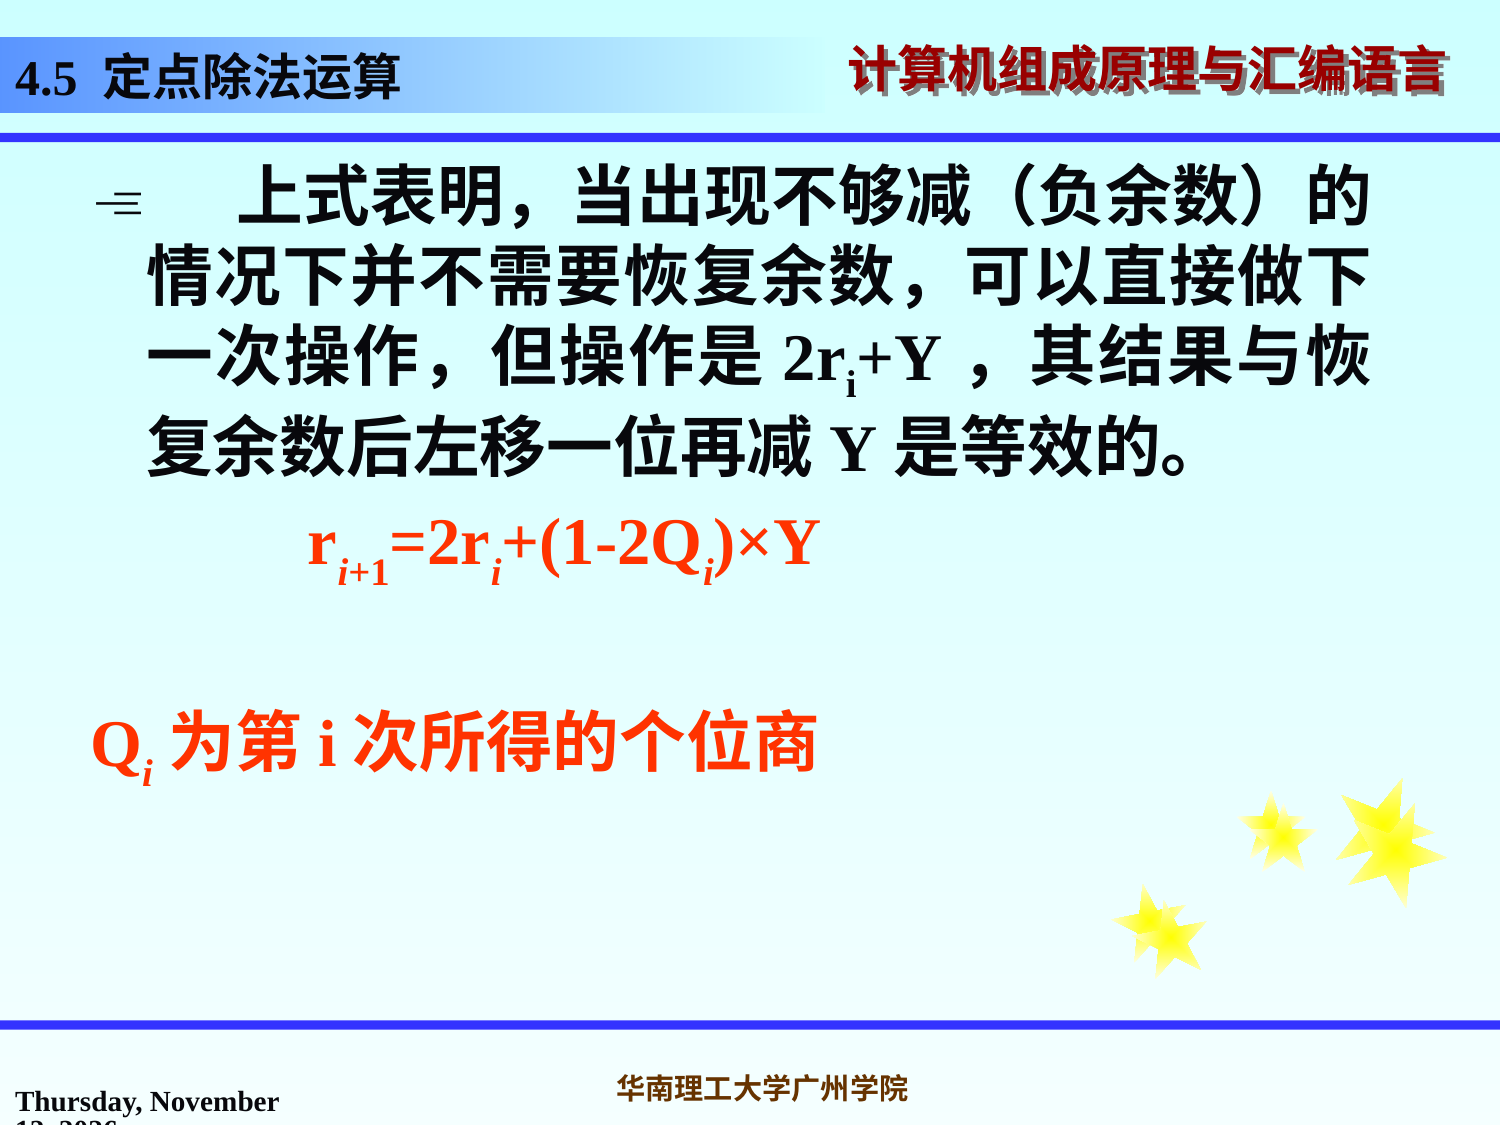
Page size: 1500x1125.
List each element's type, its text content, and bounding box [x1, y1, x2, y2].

title 4.5 定点除法运算 [0, 37, 825, 113]
footer 华南理工大学广州学院 [525, 1050, 1000, 1125]
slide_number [0, 1050, 313, 1125]
list  上式表明，当出现不够减（负余数）的情况下并不需要恢复余数，可以直接做下一次操作，但操作是2ri+Y，其结果与恢复余数后左移一位再减Y是等效的。 ri+1=2ri+(1-2Qi)×Y Qi为第i次所得的个位商 [75, 146, 1388, 863]
